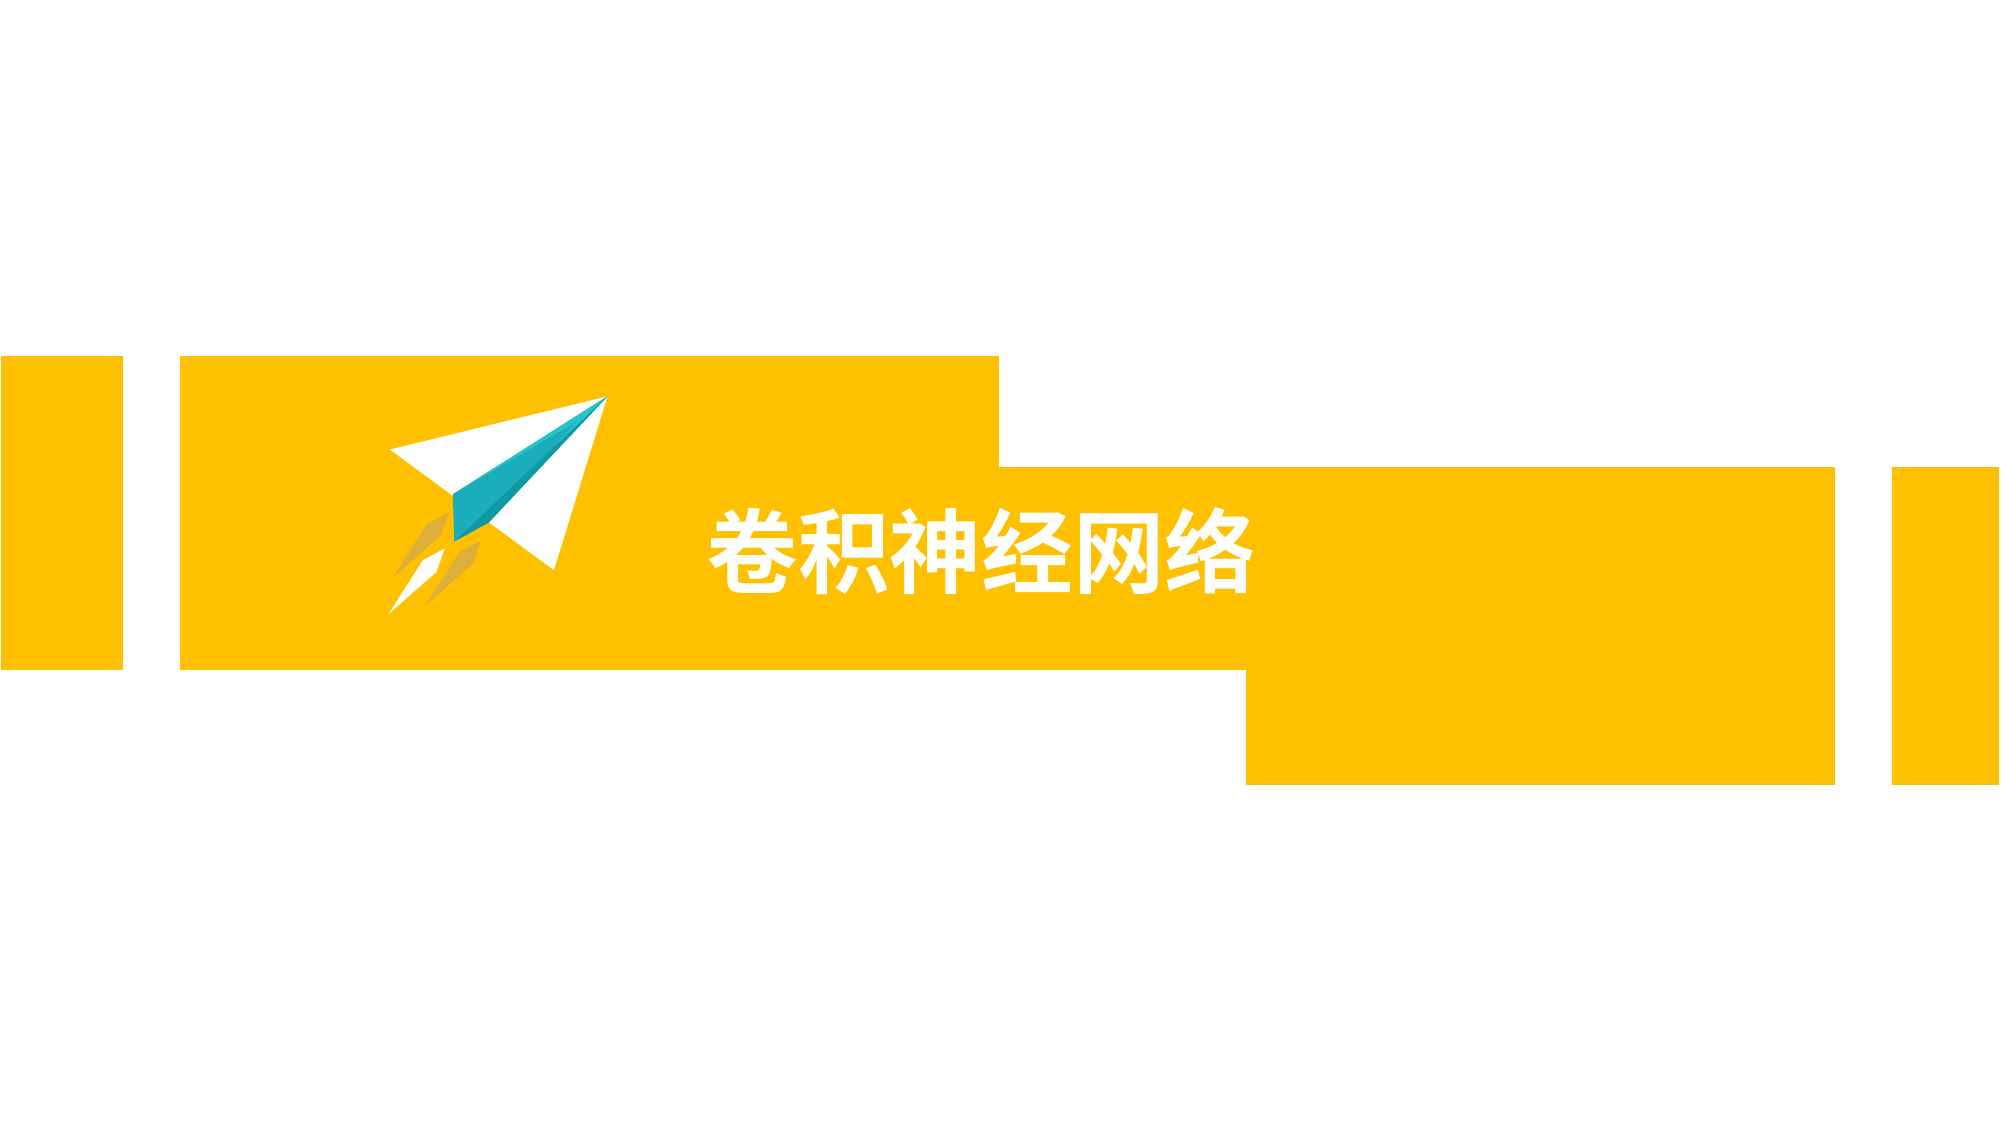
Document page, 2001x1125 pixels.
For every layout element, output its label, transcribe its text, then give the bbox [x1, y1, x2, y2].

text_box [0, 354, 124, 672]
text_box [388, 396, 608, 615]
text_box [178, 354, 1836, 786]
text_box 卷积神经网络 [613, 487, 1386, 613]
text_box [1890, 465, 2000, 786]
